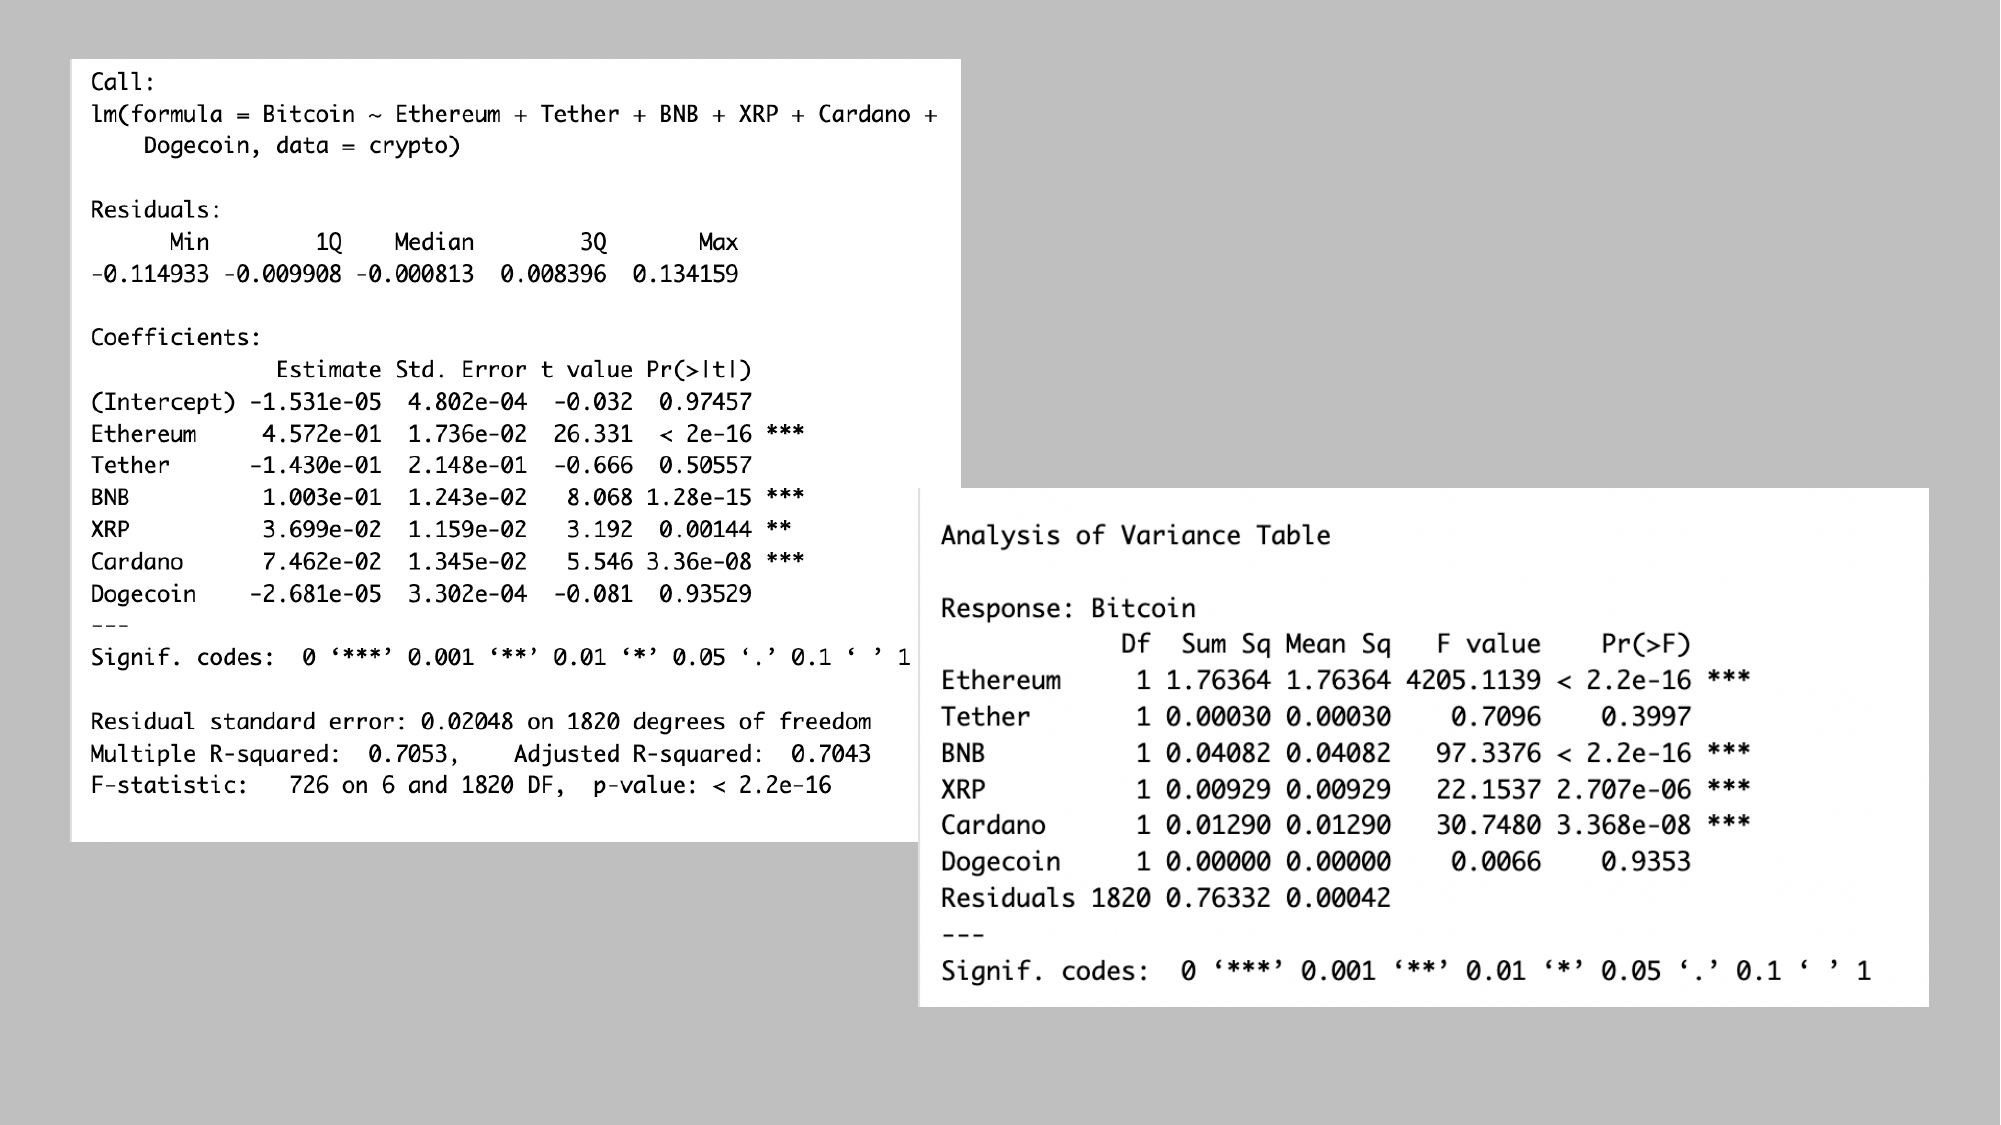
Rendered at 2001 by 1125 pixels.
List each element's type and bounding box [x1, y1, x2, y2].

picture [918, 488, 1929, 1007]
list [70, 59, 961, 842]
